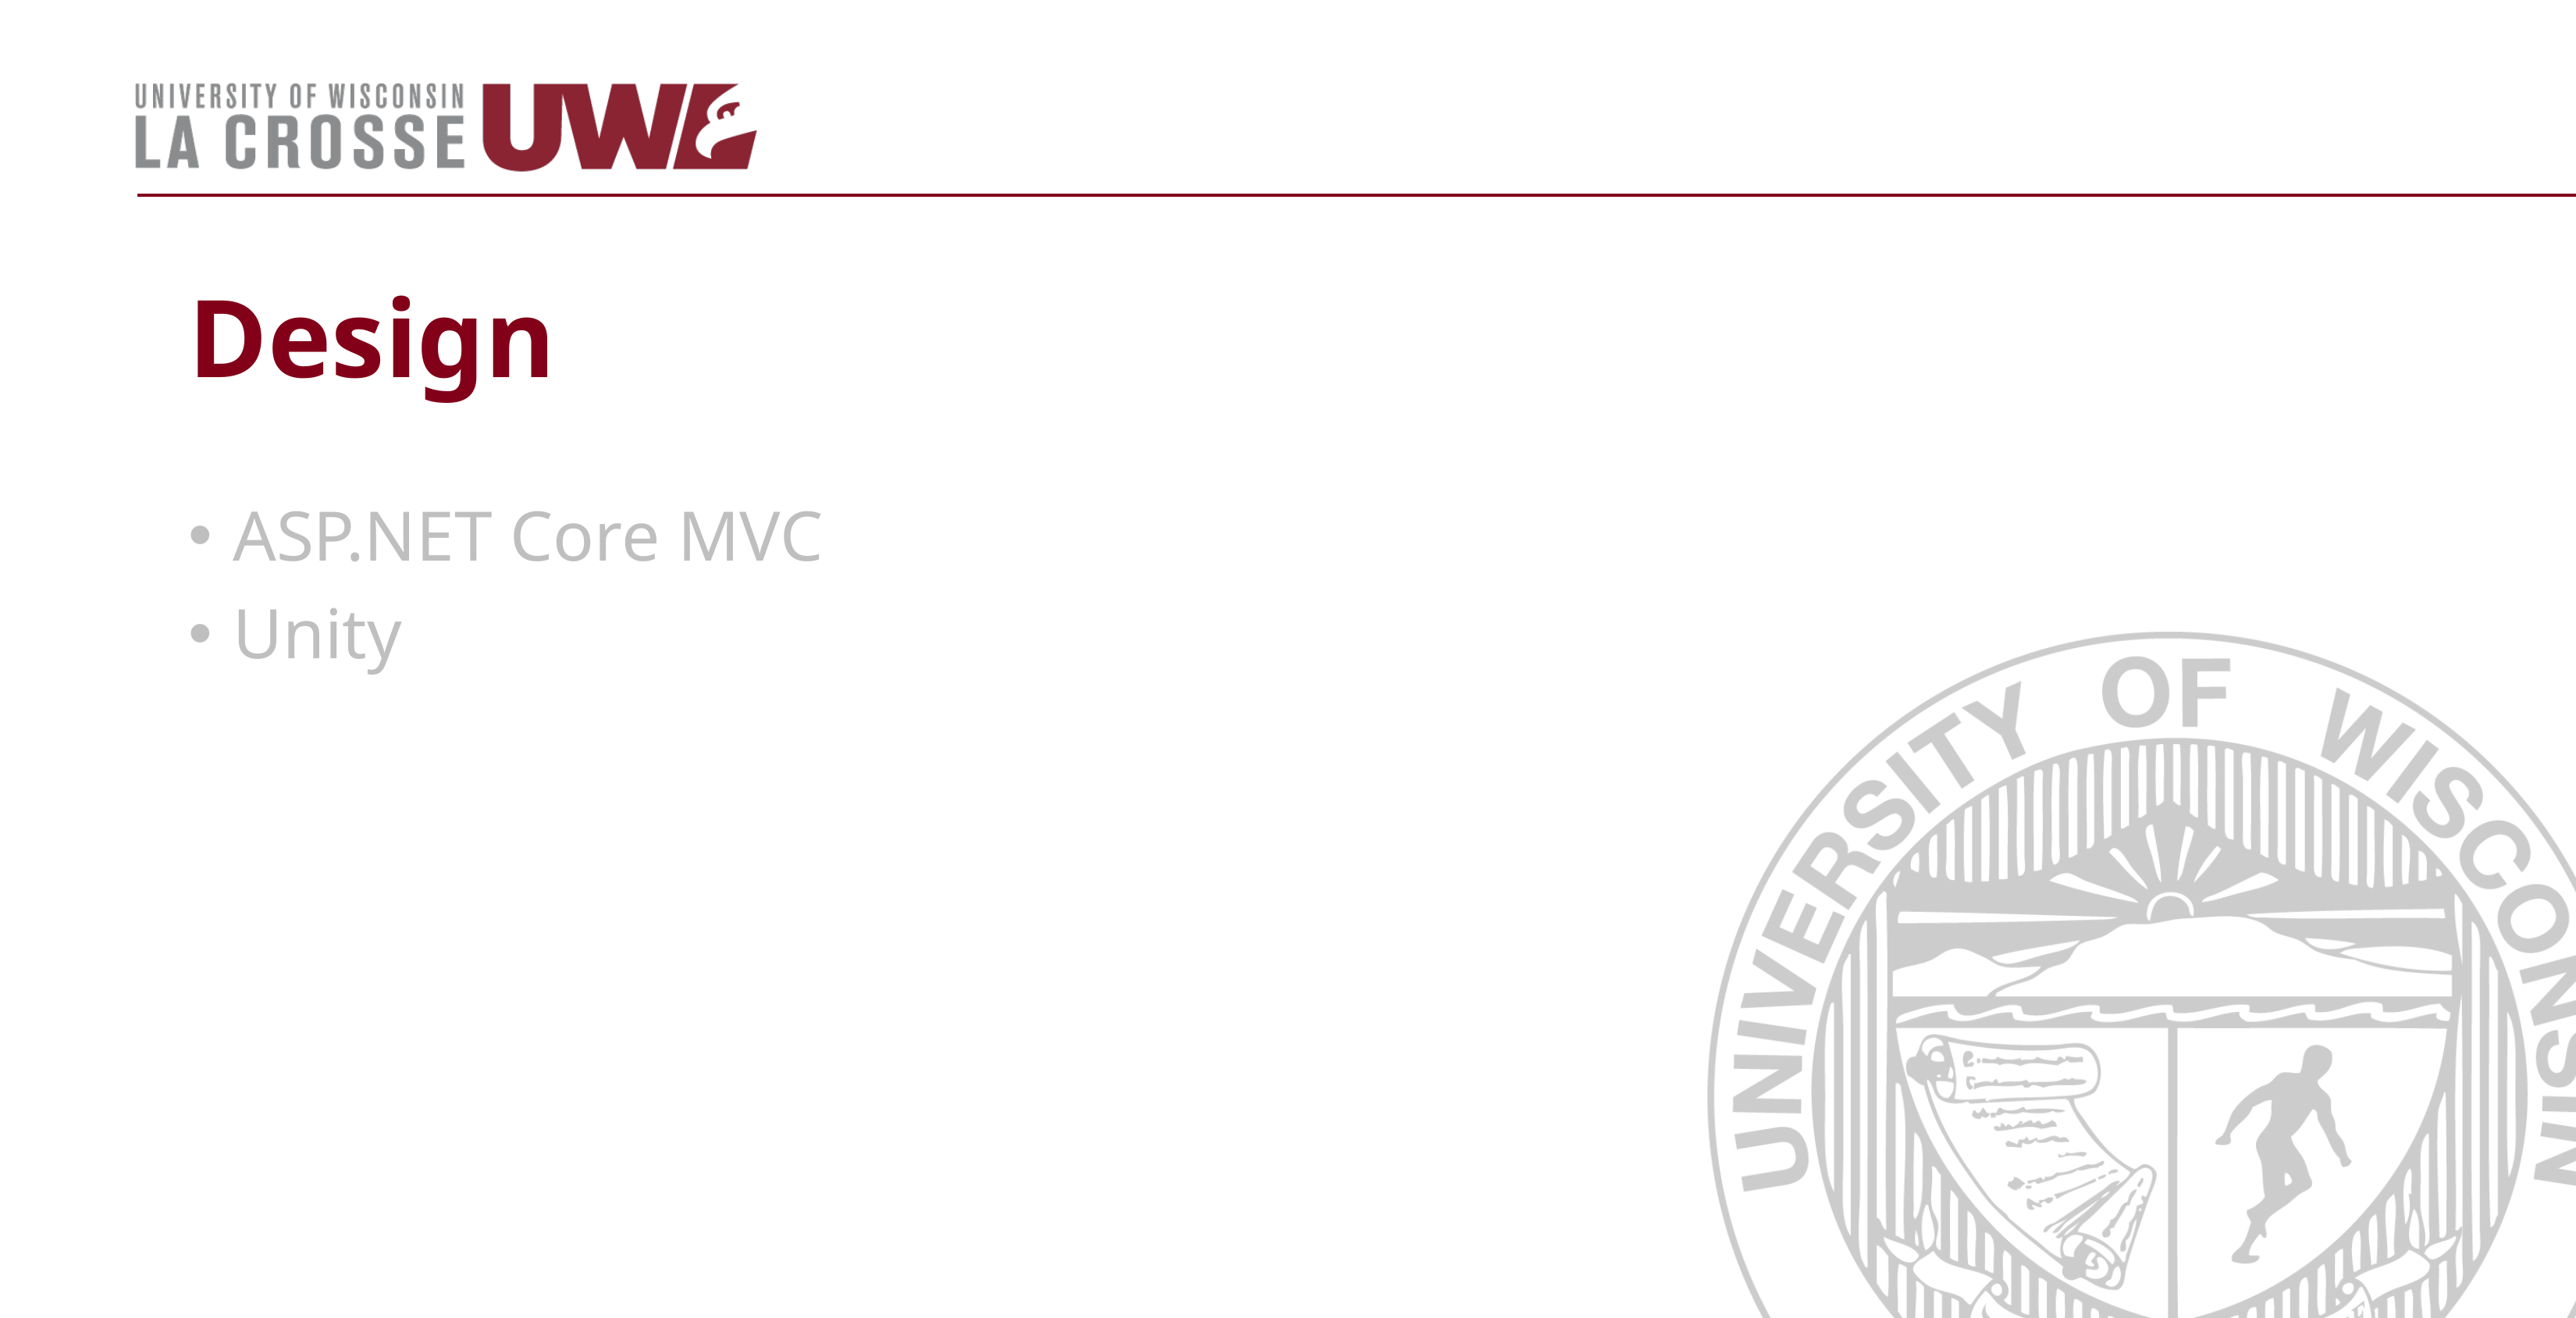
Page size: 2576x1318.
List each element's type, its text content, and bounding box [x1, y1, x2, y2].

picture [126, 74, 762, 176]
title Design [176, 215, 2400, 470]
list ASP.NET Core MVC Unity [176, 496, 1272, 1245]
